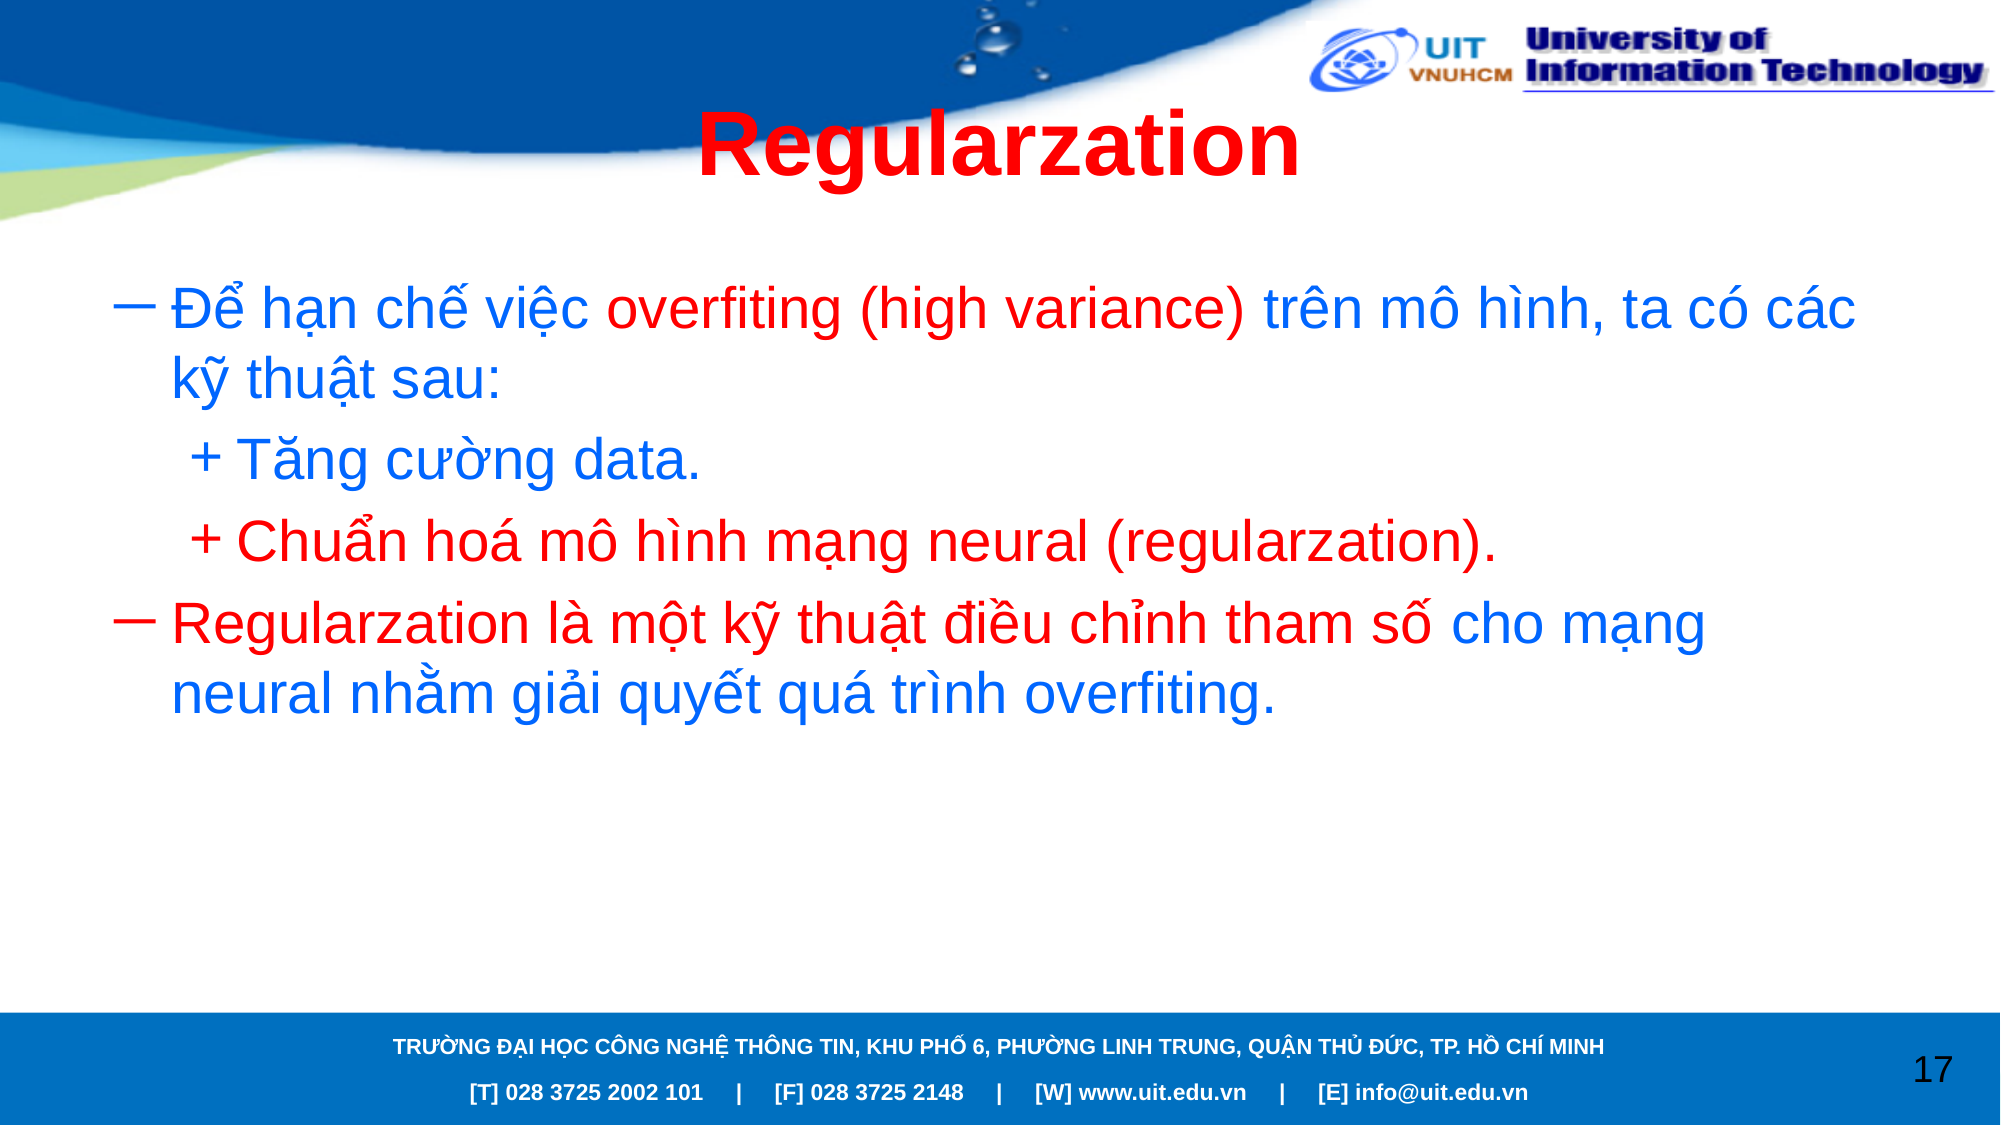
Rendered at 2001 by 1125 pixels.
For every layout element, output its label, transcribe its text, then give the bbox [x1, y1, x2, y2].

list Để hạn chế việc overfiting (high variance) trên mô hình, ta có các kỹ thuật sau: Tăng cường data. Chuẩn hoá mô hình mạng neural (regularzation). Regularzation là một kỹ thuật điều chỉnh tham số cho mạng neural nhằm giải quyết quá trình overfiting. [99, 262, 1900, 1005]
picture [0, 0, 2001, 1125]
title Regularzation [99, 45, 1900, 233]
